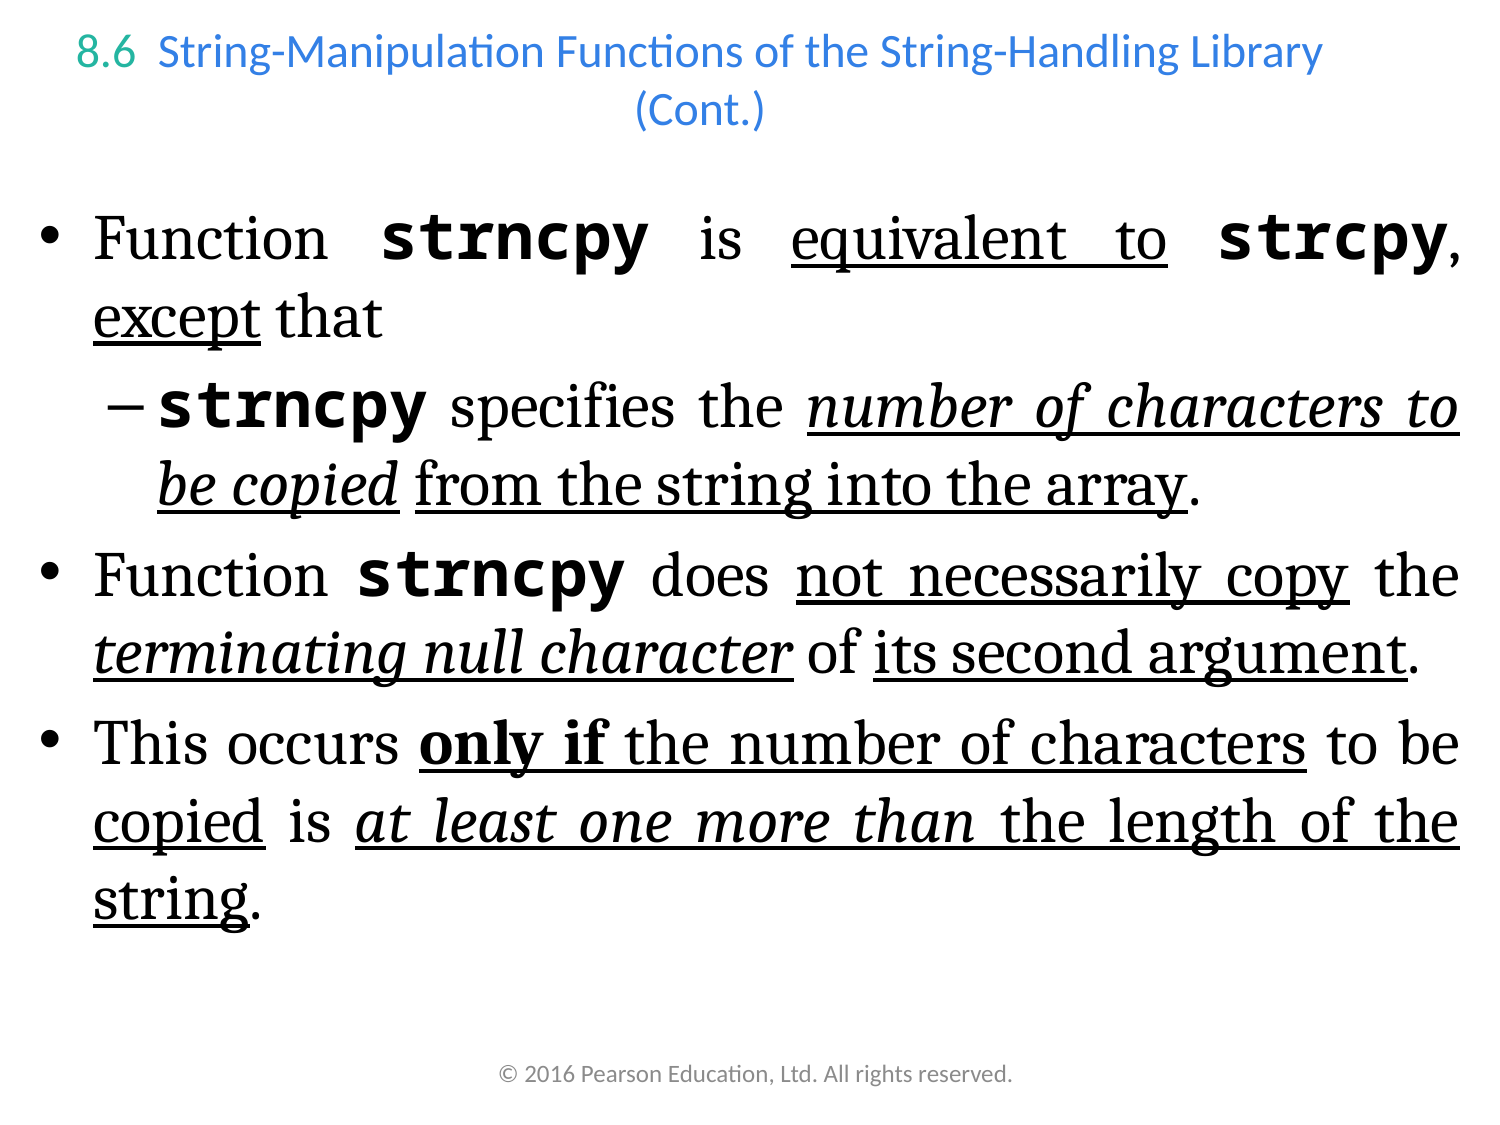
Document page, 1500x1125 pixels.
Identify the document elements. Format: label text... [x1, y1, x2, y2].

list Function strncpy is equivalent to strcpy, except that strncpy specifies the number of characters to be copied from the string into the array. Function strncpy does not necessarily copy the terminating null character of its second argument. This occurs only if the number of characters to be copied is at least one more than the length of the string. [23, 187, 1475, 1000]
title 8.6 String-Manipulation Functions of the String-Handling Library (Cont.) [24, 12, 1375, 143]
footer © 2016 Pearson Education, Ltd. All rights reserved. [362, 1042, 1150, 1103]
